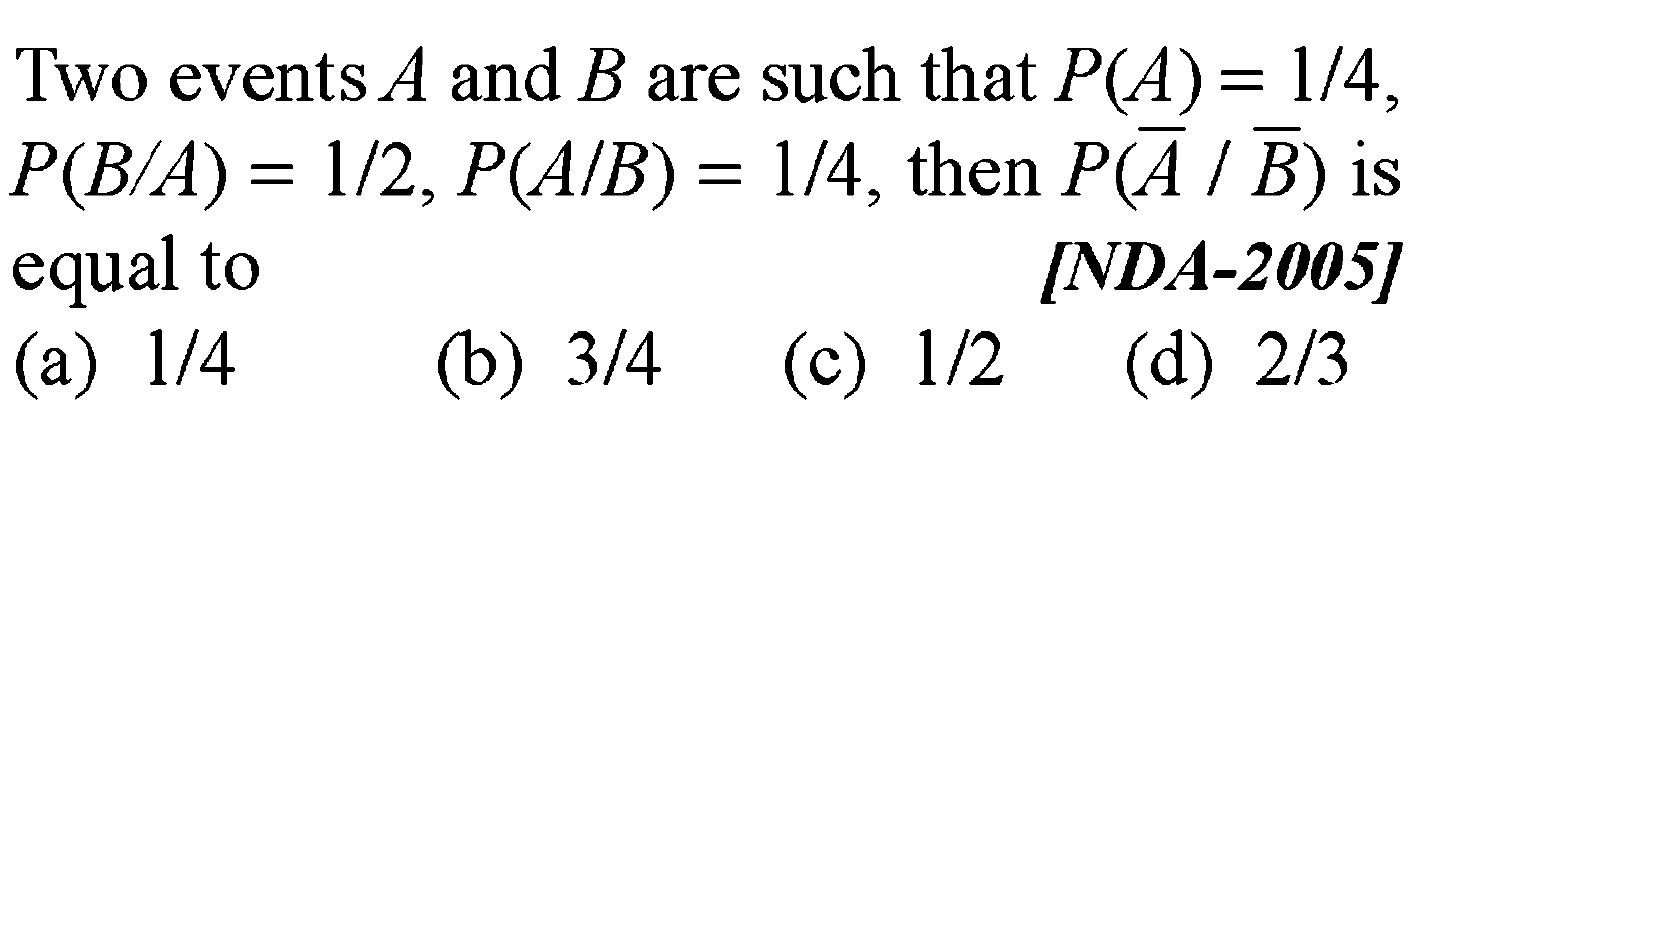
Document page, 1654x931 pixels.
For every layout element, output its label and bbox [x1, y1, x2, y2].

picture [0, 0, 1447, 440]
